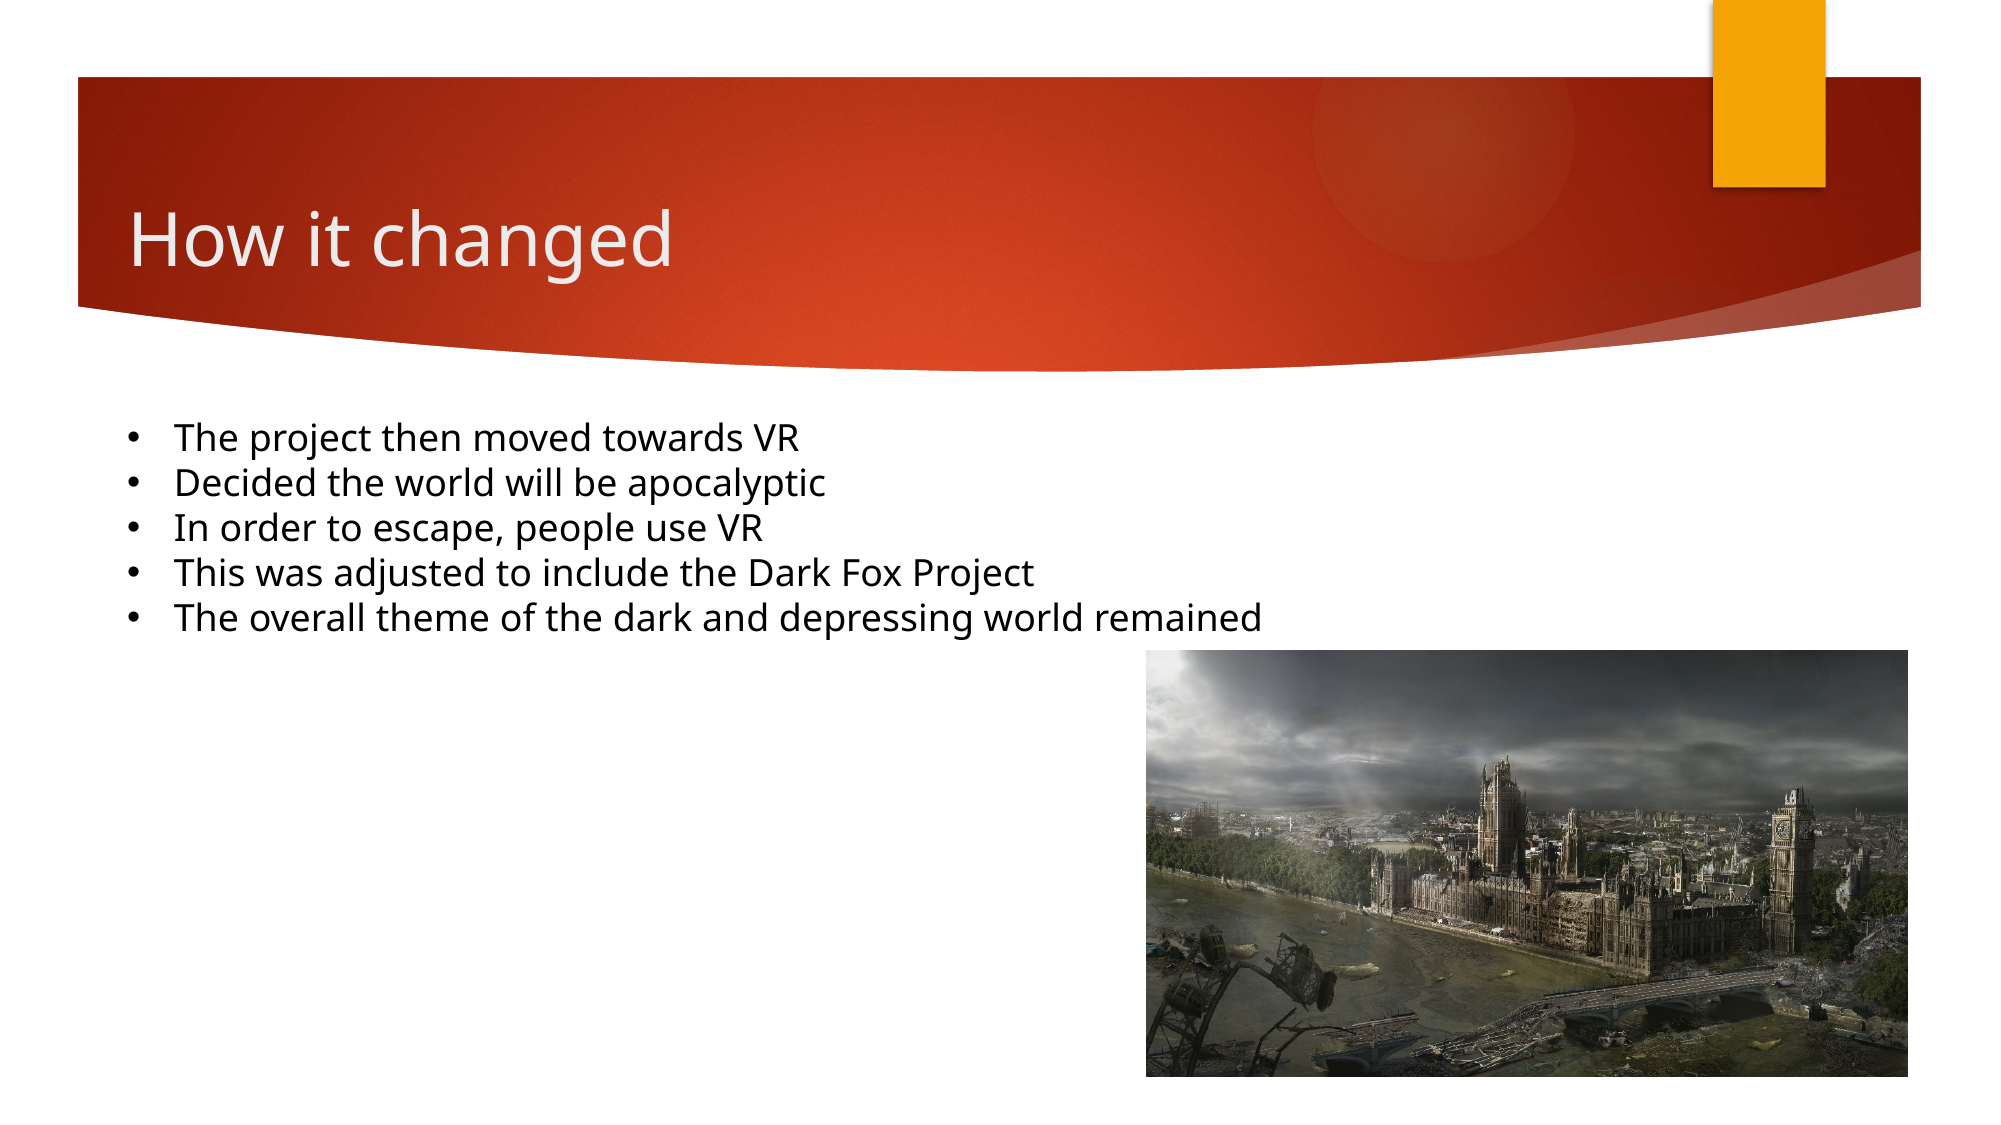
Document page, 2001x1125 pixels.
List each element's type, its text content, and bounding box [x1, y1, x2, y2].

title How it changed [112, 112, 1513, 360]
text_box The project then moved towards VR Decided the world will be apocalyptic In order to escape, people use VR This was adjusted to include the Dark Fox Project The overall theme of the dark and depressing world remained [112, 406, 1513, 692]
picture [1145, 650, 1909, 1077]
